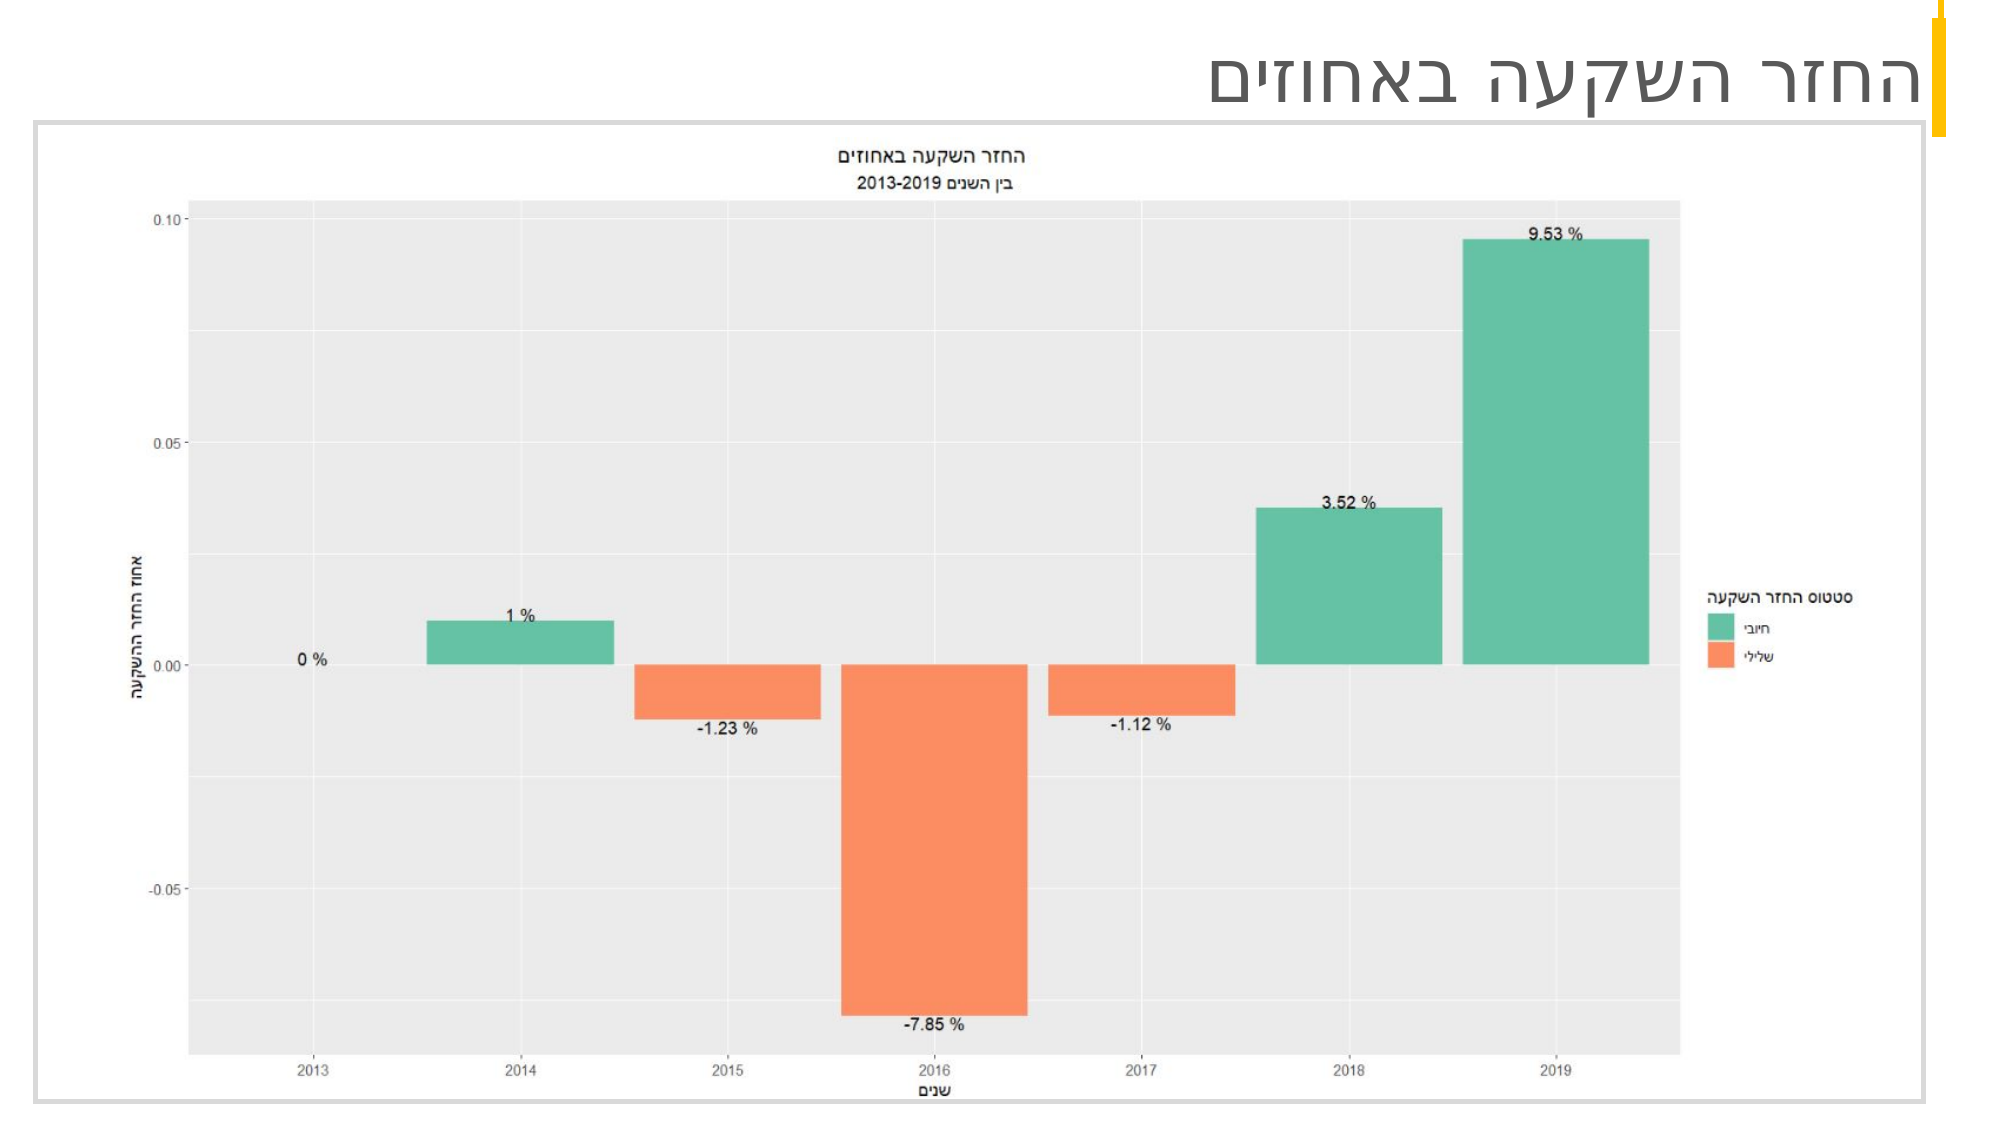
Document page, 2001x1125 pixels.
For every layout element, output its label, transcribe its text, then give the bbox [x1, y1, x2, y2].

text_box החזר השקעה באחוזים [0, 0, 1938, 125]
text_box [34, 121, 1925, 1102]
picture [118, 137, 2000, 1102]
